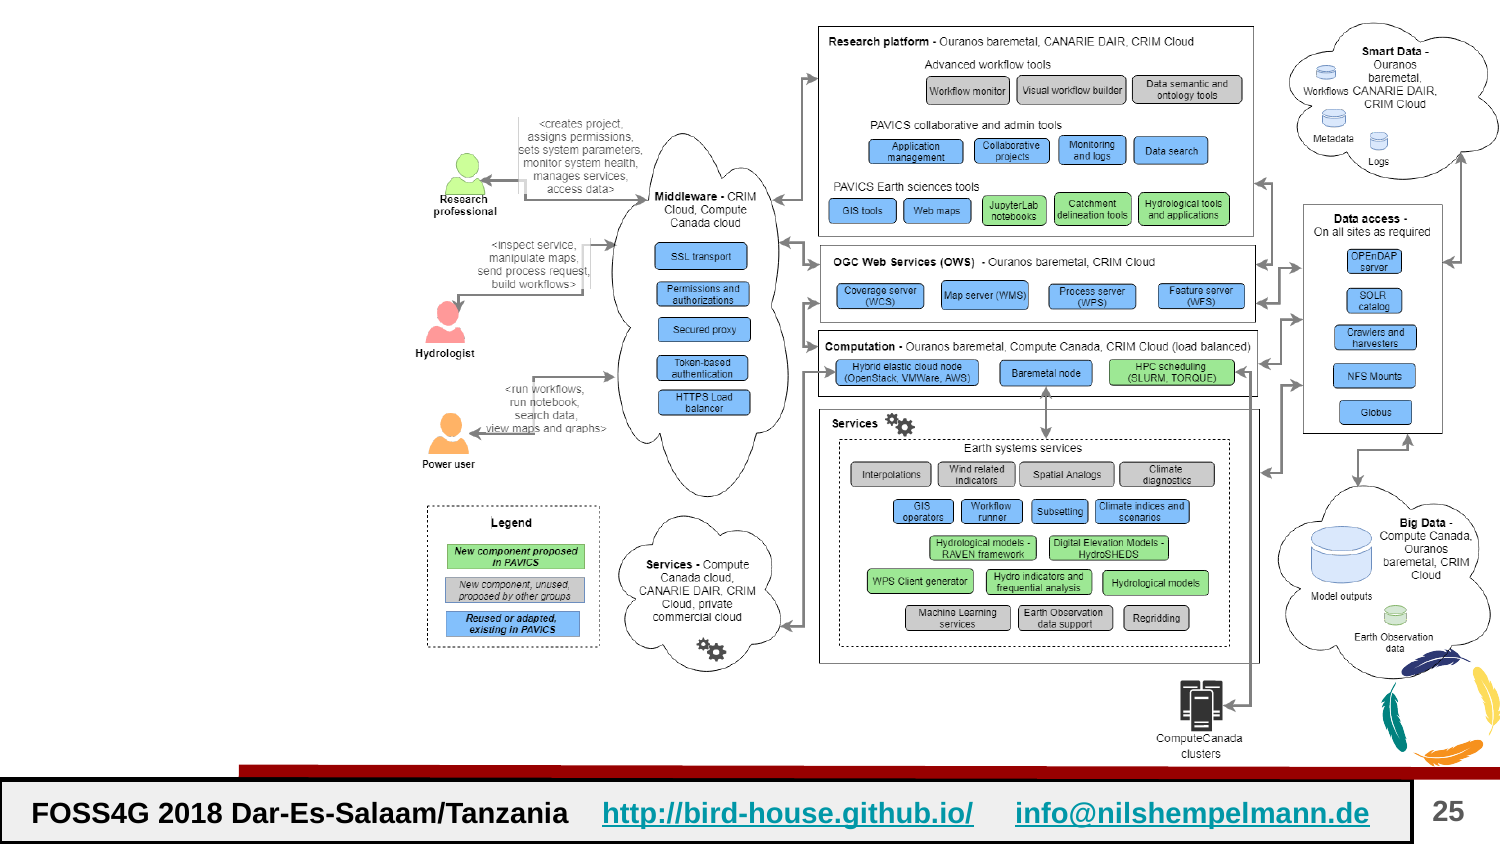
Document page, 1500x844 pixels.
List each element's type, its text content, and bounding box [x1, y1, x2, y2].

slide_number 25 [1389, 777, 1480, 842]
picture [414, 5, 1500, 767]
